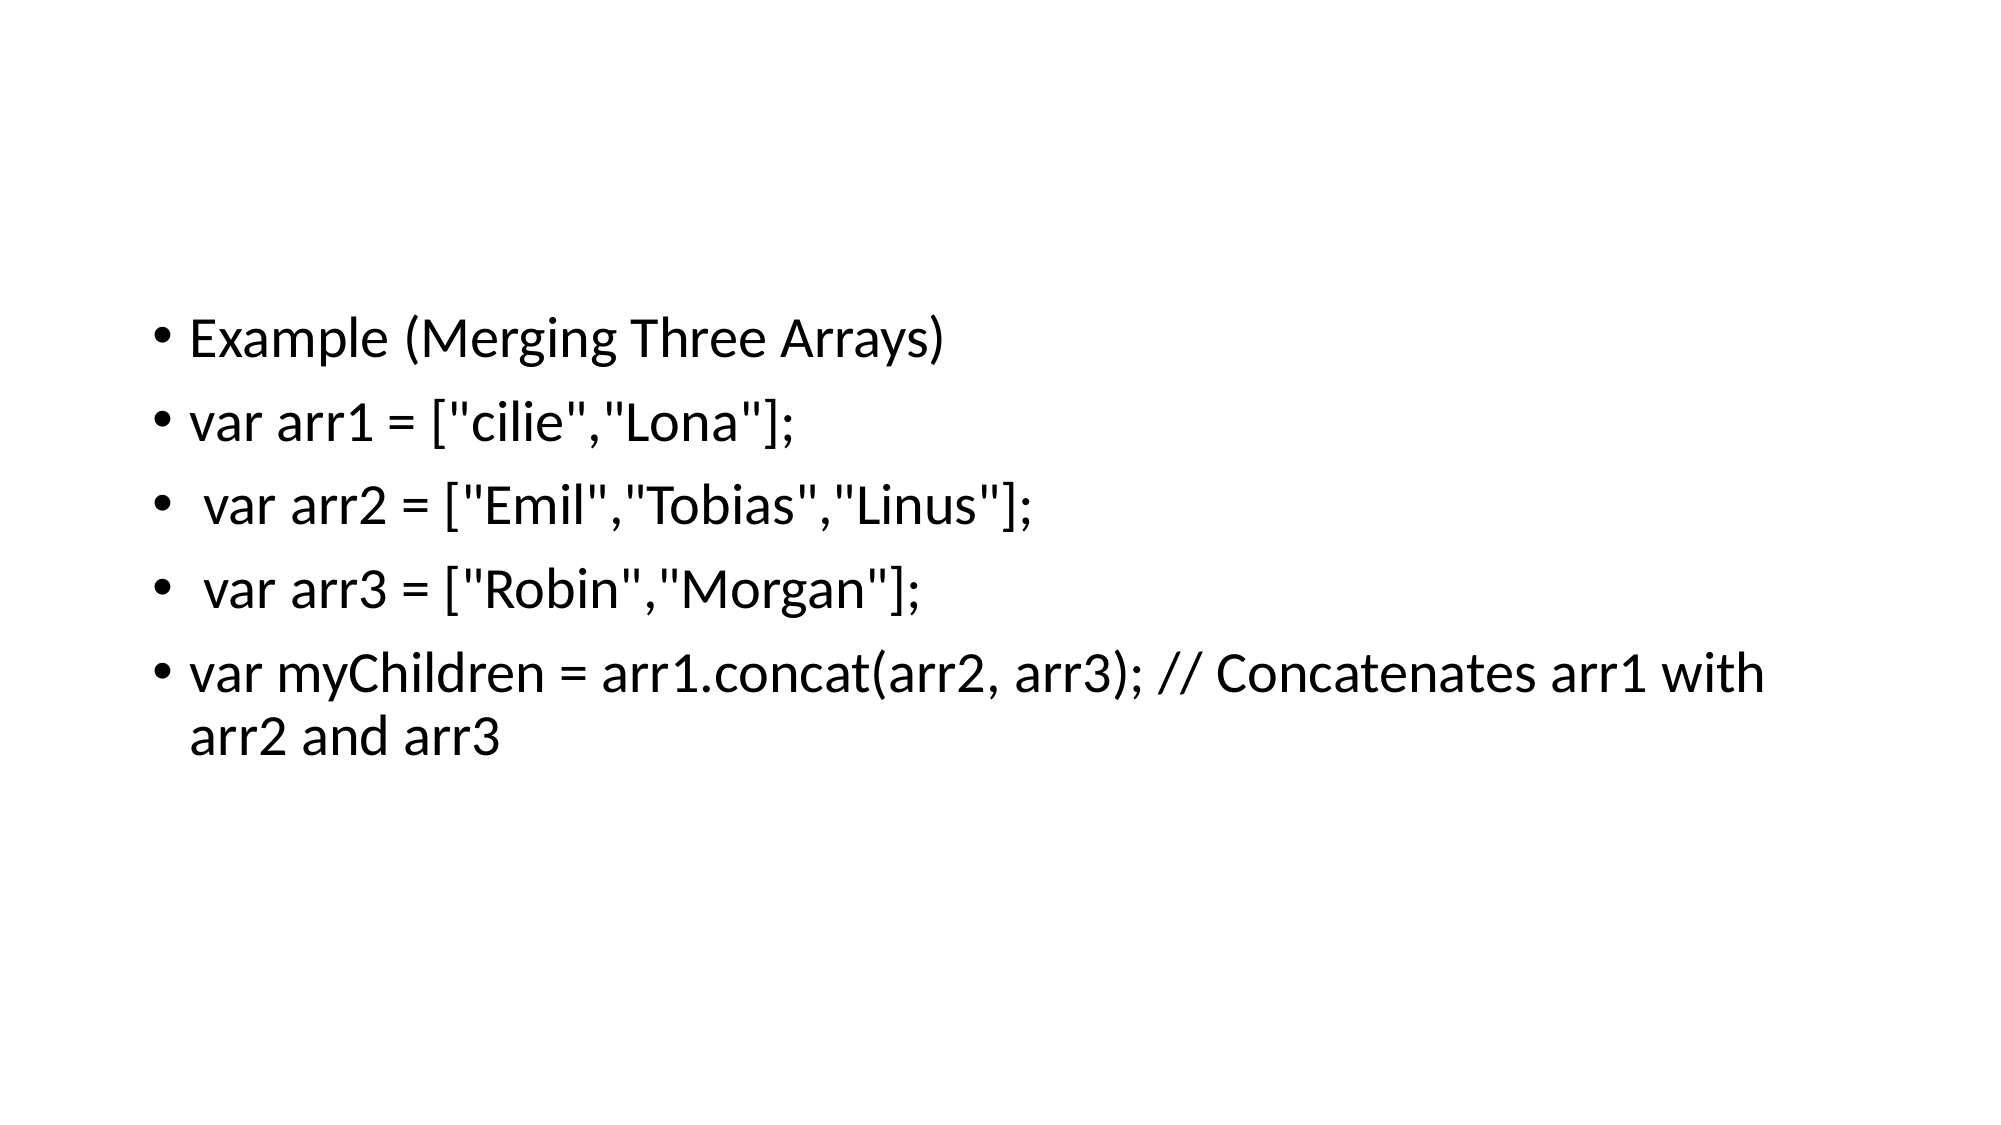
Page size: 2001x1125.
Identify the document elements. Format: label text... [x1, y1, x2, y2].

list Example (Merging Three Arrays) var arr1 = ["cilie","Lona"]; var arr2 = ["Emil","Tobias","Linus"]; var arr3 = ["Robin","Morgan"]; var myChildren = arr1.concat(arr2, arr3); // Concatenates arr1 with arr2 and arr3 [137, 299, 1863, 1014]
